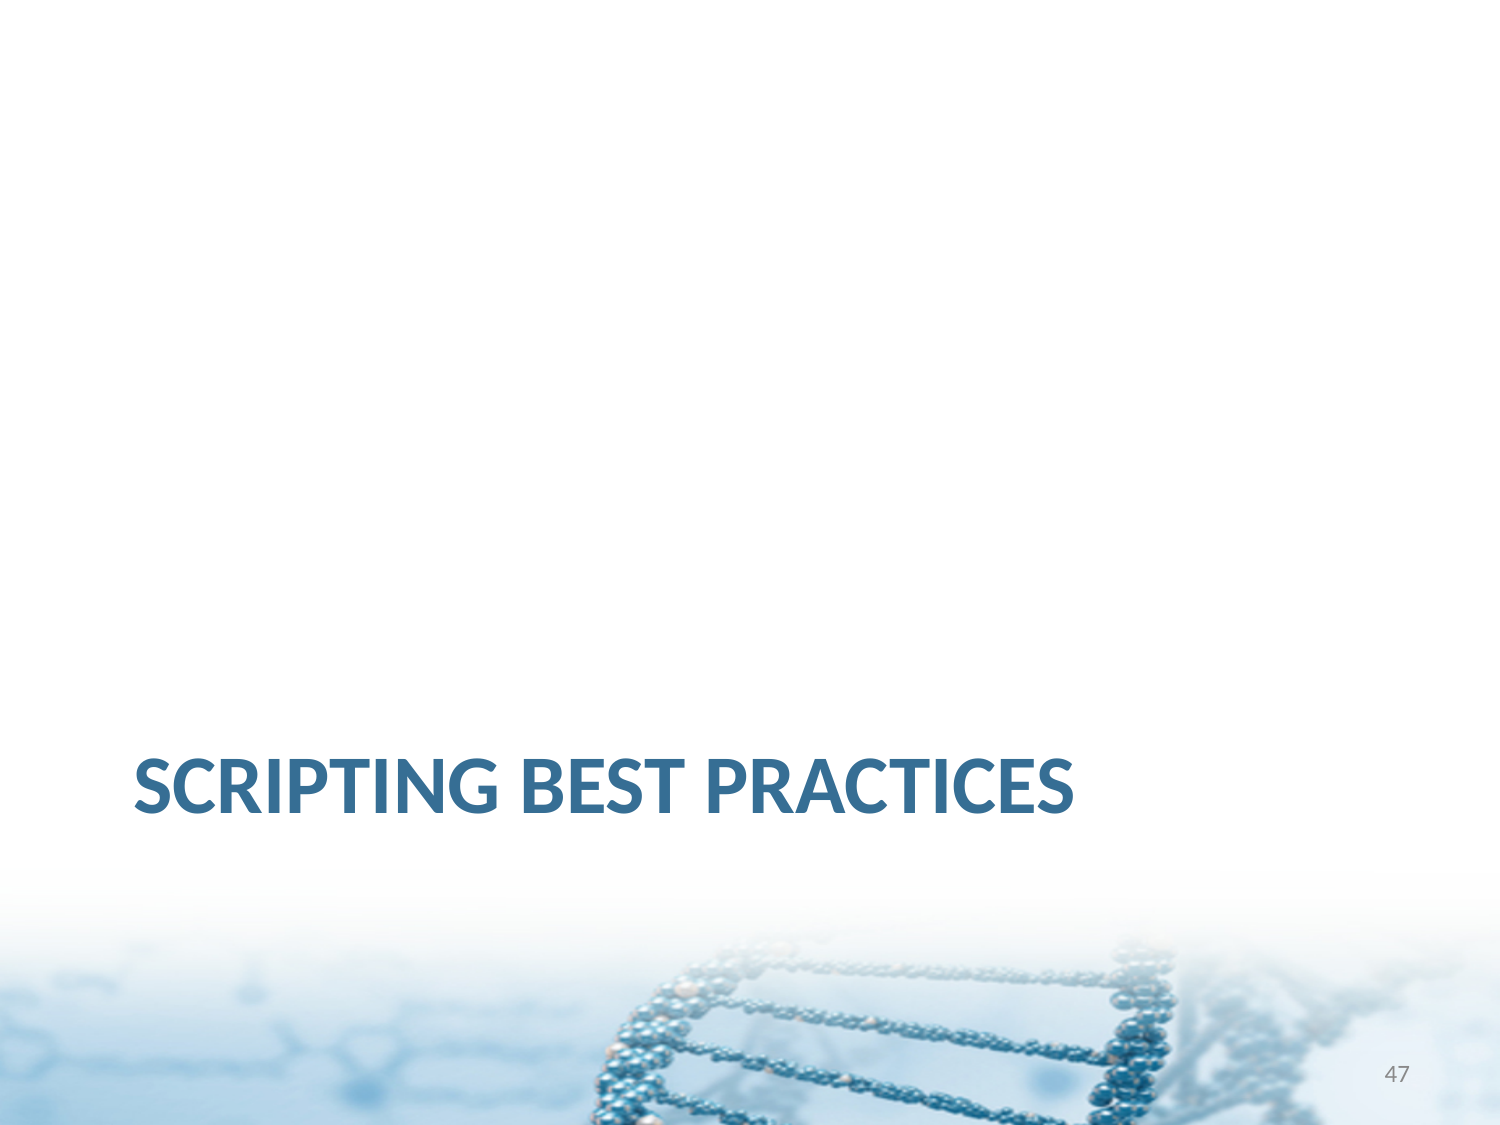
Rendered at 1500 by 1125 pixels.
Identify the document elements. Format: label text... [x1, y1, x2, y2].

picture [0, 862, 1500, 1125]
title Scripting Best Practices [118, 722, 1394, 947]
slide_number 47 [1074, 1042, 1425, 1103]
